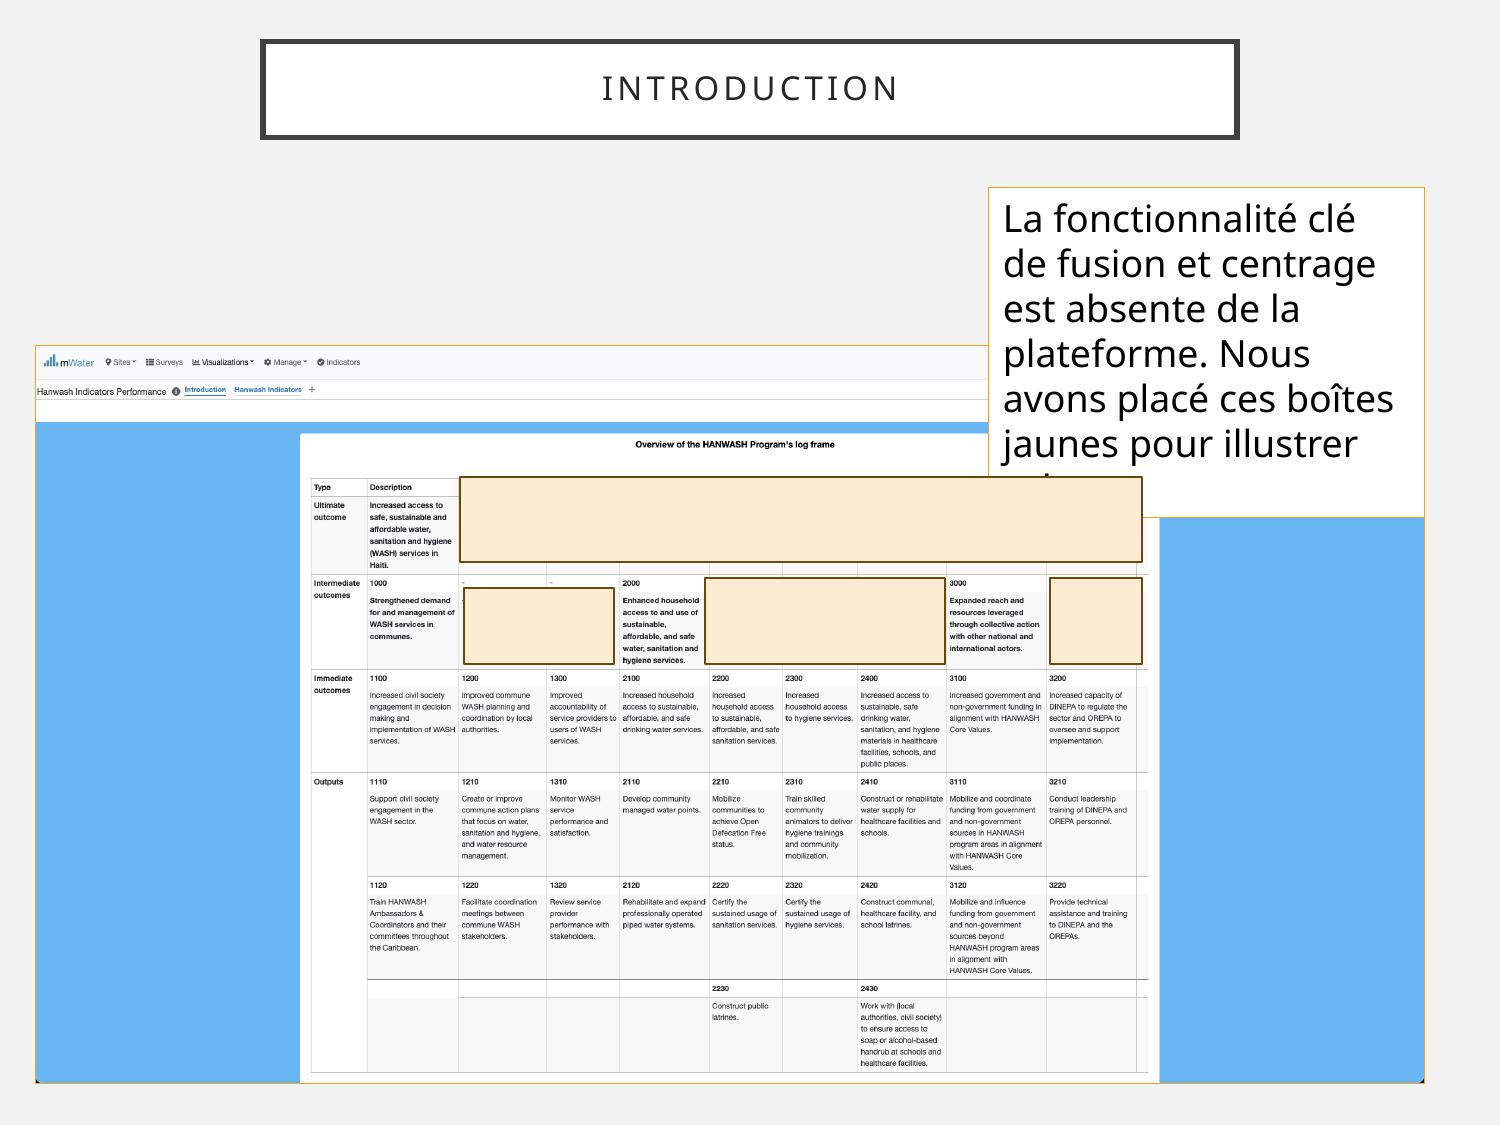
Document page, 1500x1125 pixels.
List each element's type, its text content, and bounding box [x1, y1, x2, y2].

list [34, 345, 1425, 1084]
title Introduction [260, 39, 1240, 140]
text_box La fonctionnalité clé de fusion et centrage est absente de la plateforme. Nous avons placé ces boîtes jaunes pour illustrer cela. [988, 187, 1425, 345]
